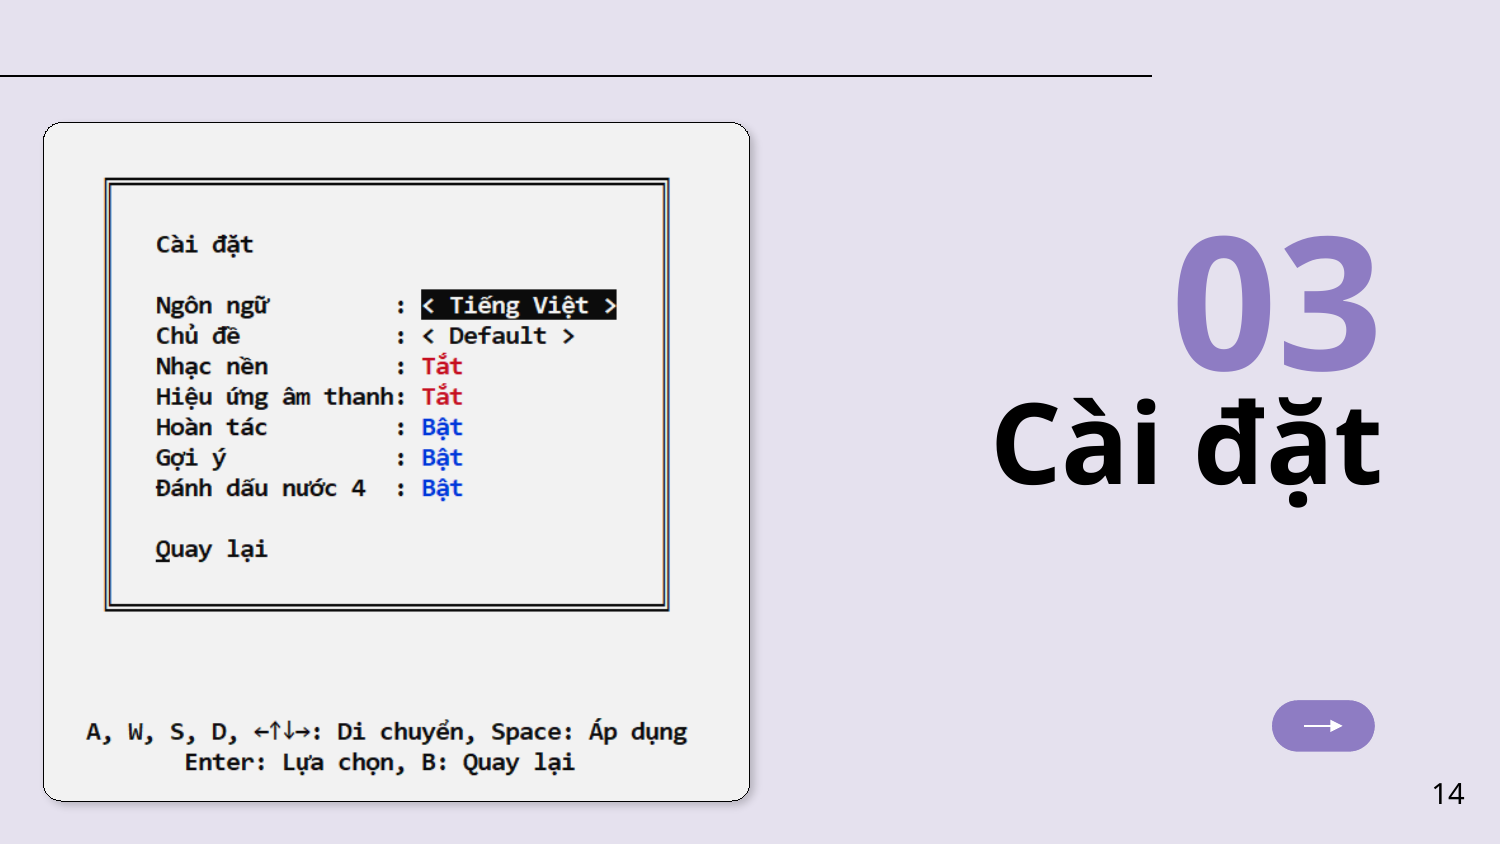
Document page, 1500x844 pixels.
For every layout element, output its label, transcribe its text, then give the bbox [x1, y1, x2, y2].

slide_number 14 [1389, 762, 1480, 828]
title Cài đặt [755, 370, 1384, 509]
title 03 [1070, 169, 1384, 374]
picture [42, 122, 751, 802]
